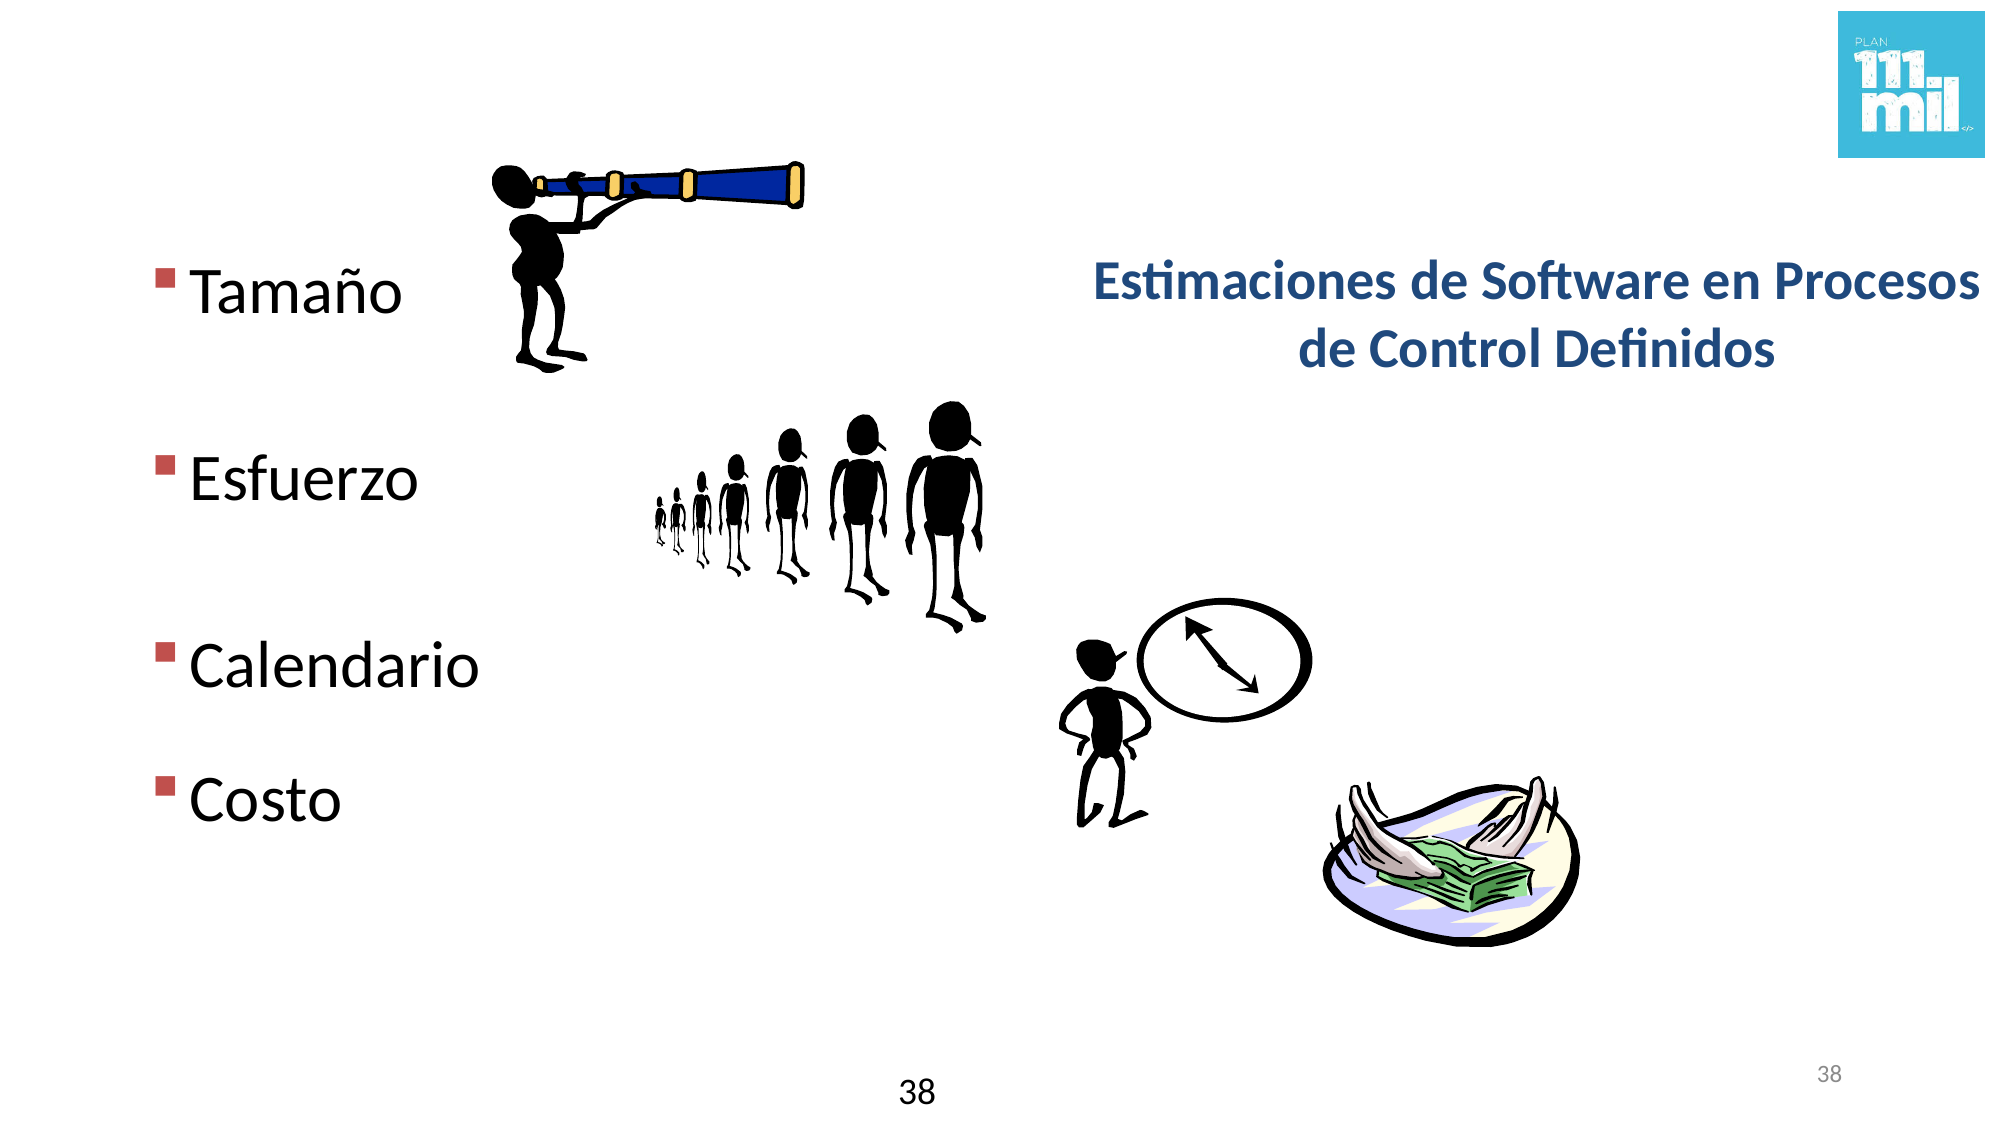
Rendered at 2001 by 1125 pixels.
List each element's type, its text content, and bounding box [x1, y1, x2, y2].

picture [491, 160, 805, 374]
title Estimaciones de Software en Procesos de Control Definidos [1059, 243, 2000, 431]
picture [1058, 597, 1313, 828]
text_box 38 [1412, 1042, 1863, 1103]
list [654, 400, 987, 634]
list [1322, 774, 1583, 949]
list Tamaño Esfuerzo Calendario Costo [150, 246, 984, 922]
picture [1838, 11, 1985, 158]
